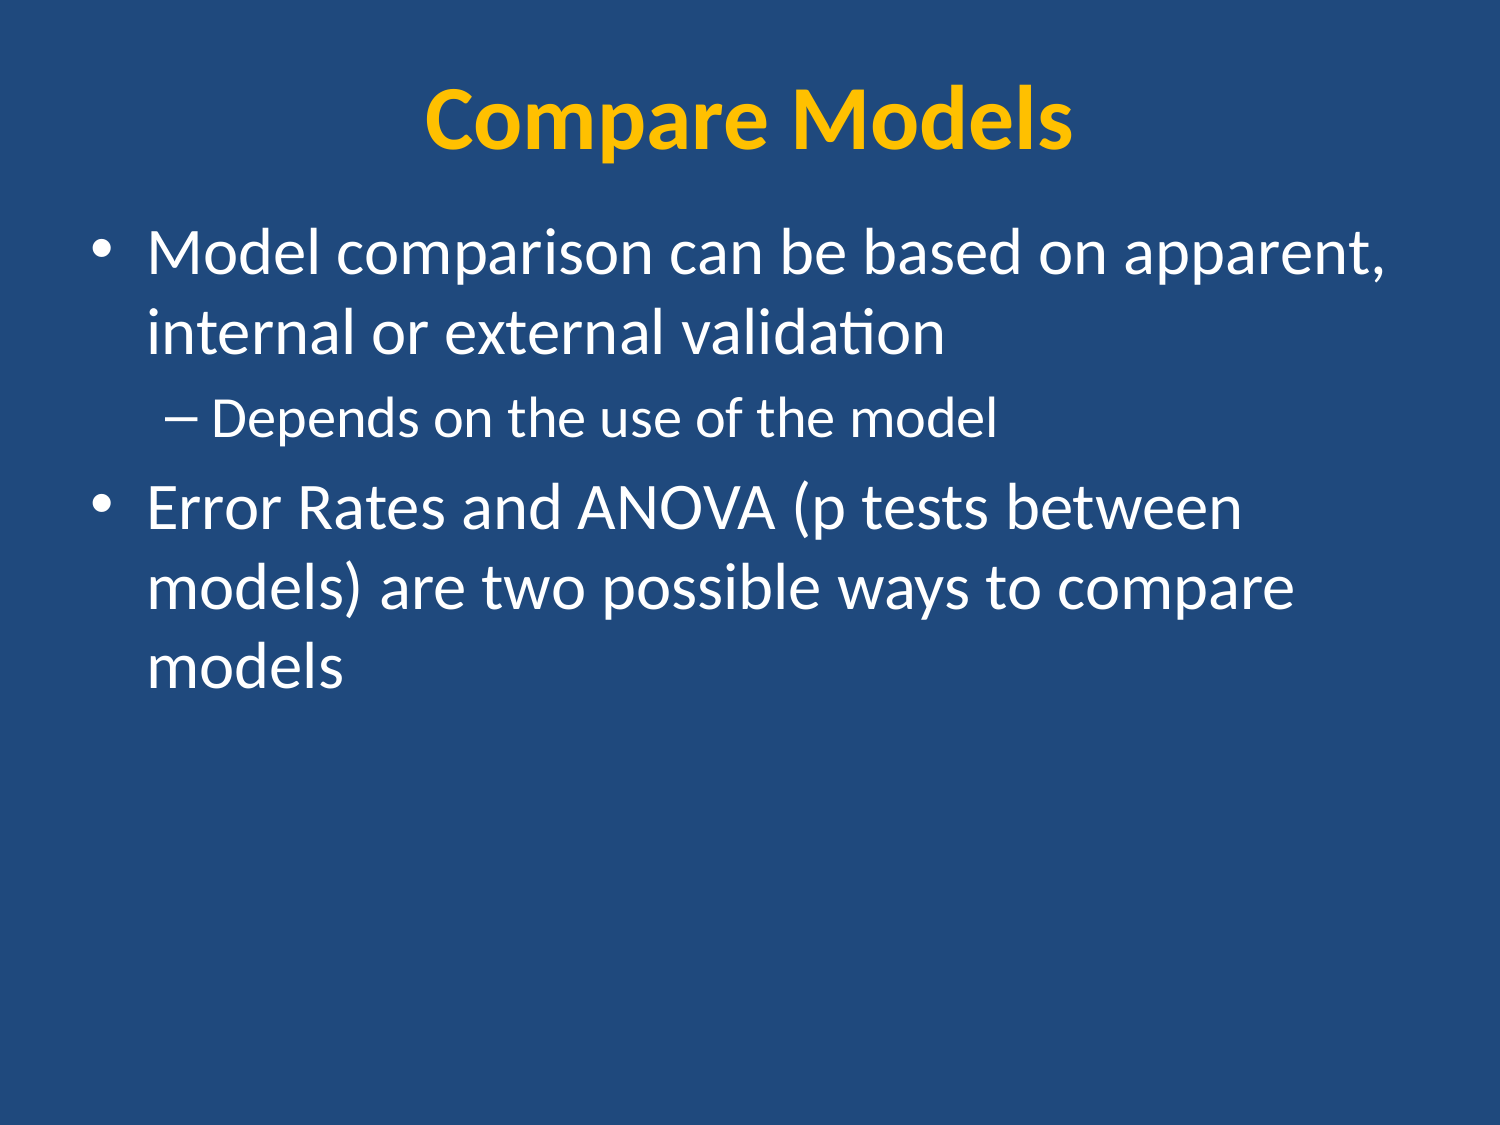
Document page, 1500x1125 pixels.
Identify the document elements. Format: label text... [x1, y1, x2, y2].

title Compare Models [75, 37, 1425, 188]
list Model comparison can be based on apparent, internal or external validation Depends on the use of the model Error Rates and ANOVA (p tests between models) are two possible ways to compare models [75, 200, 1425, 1040]
